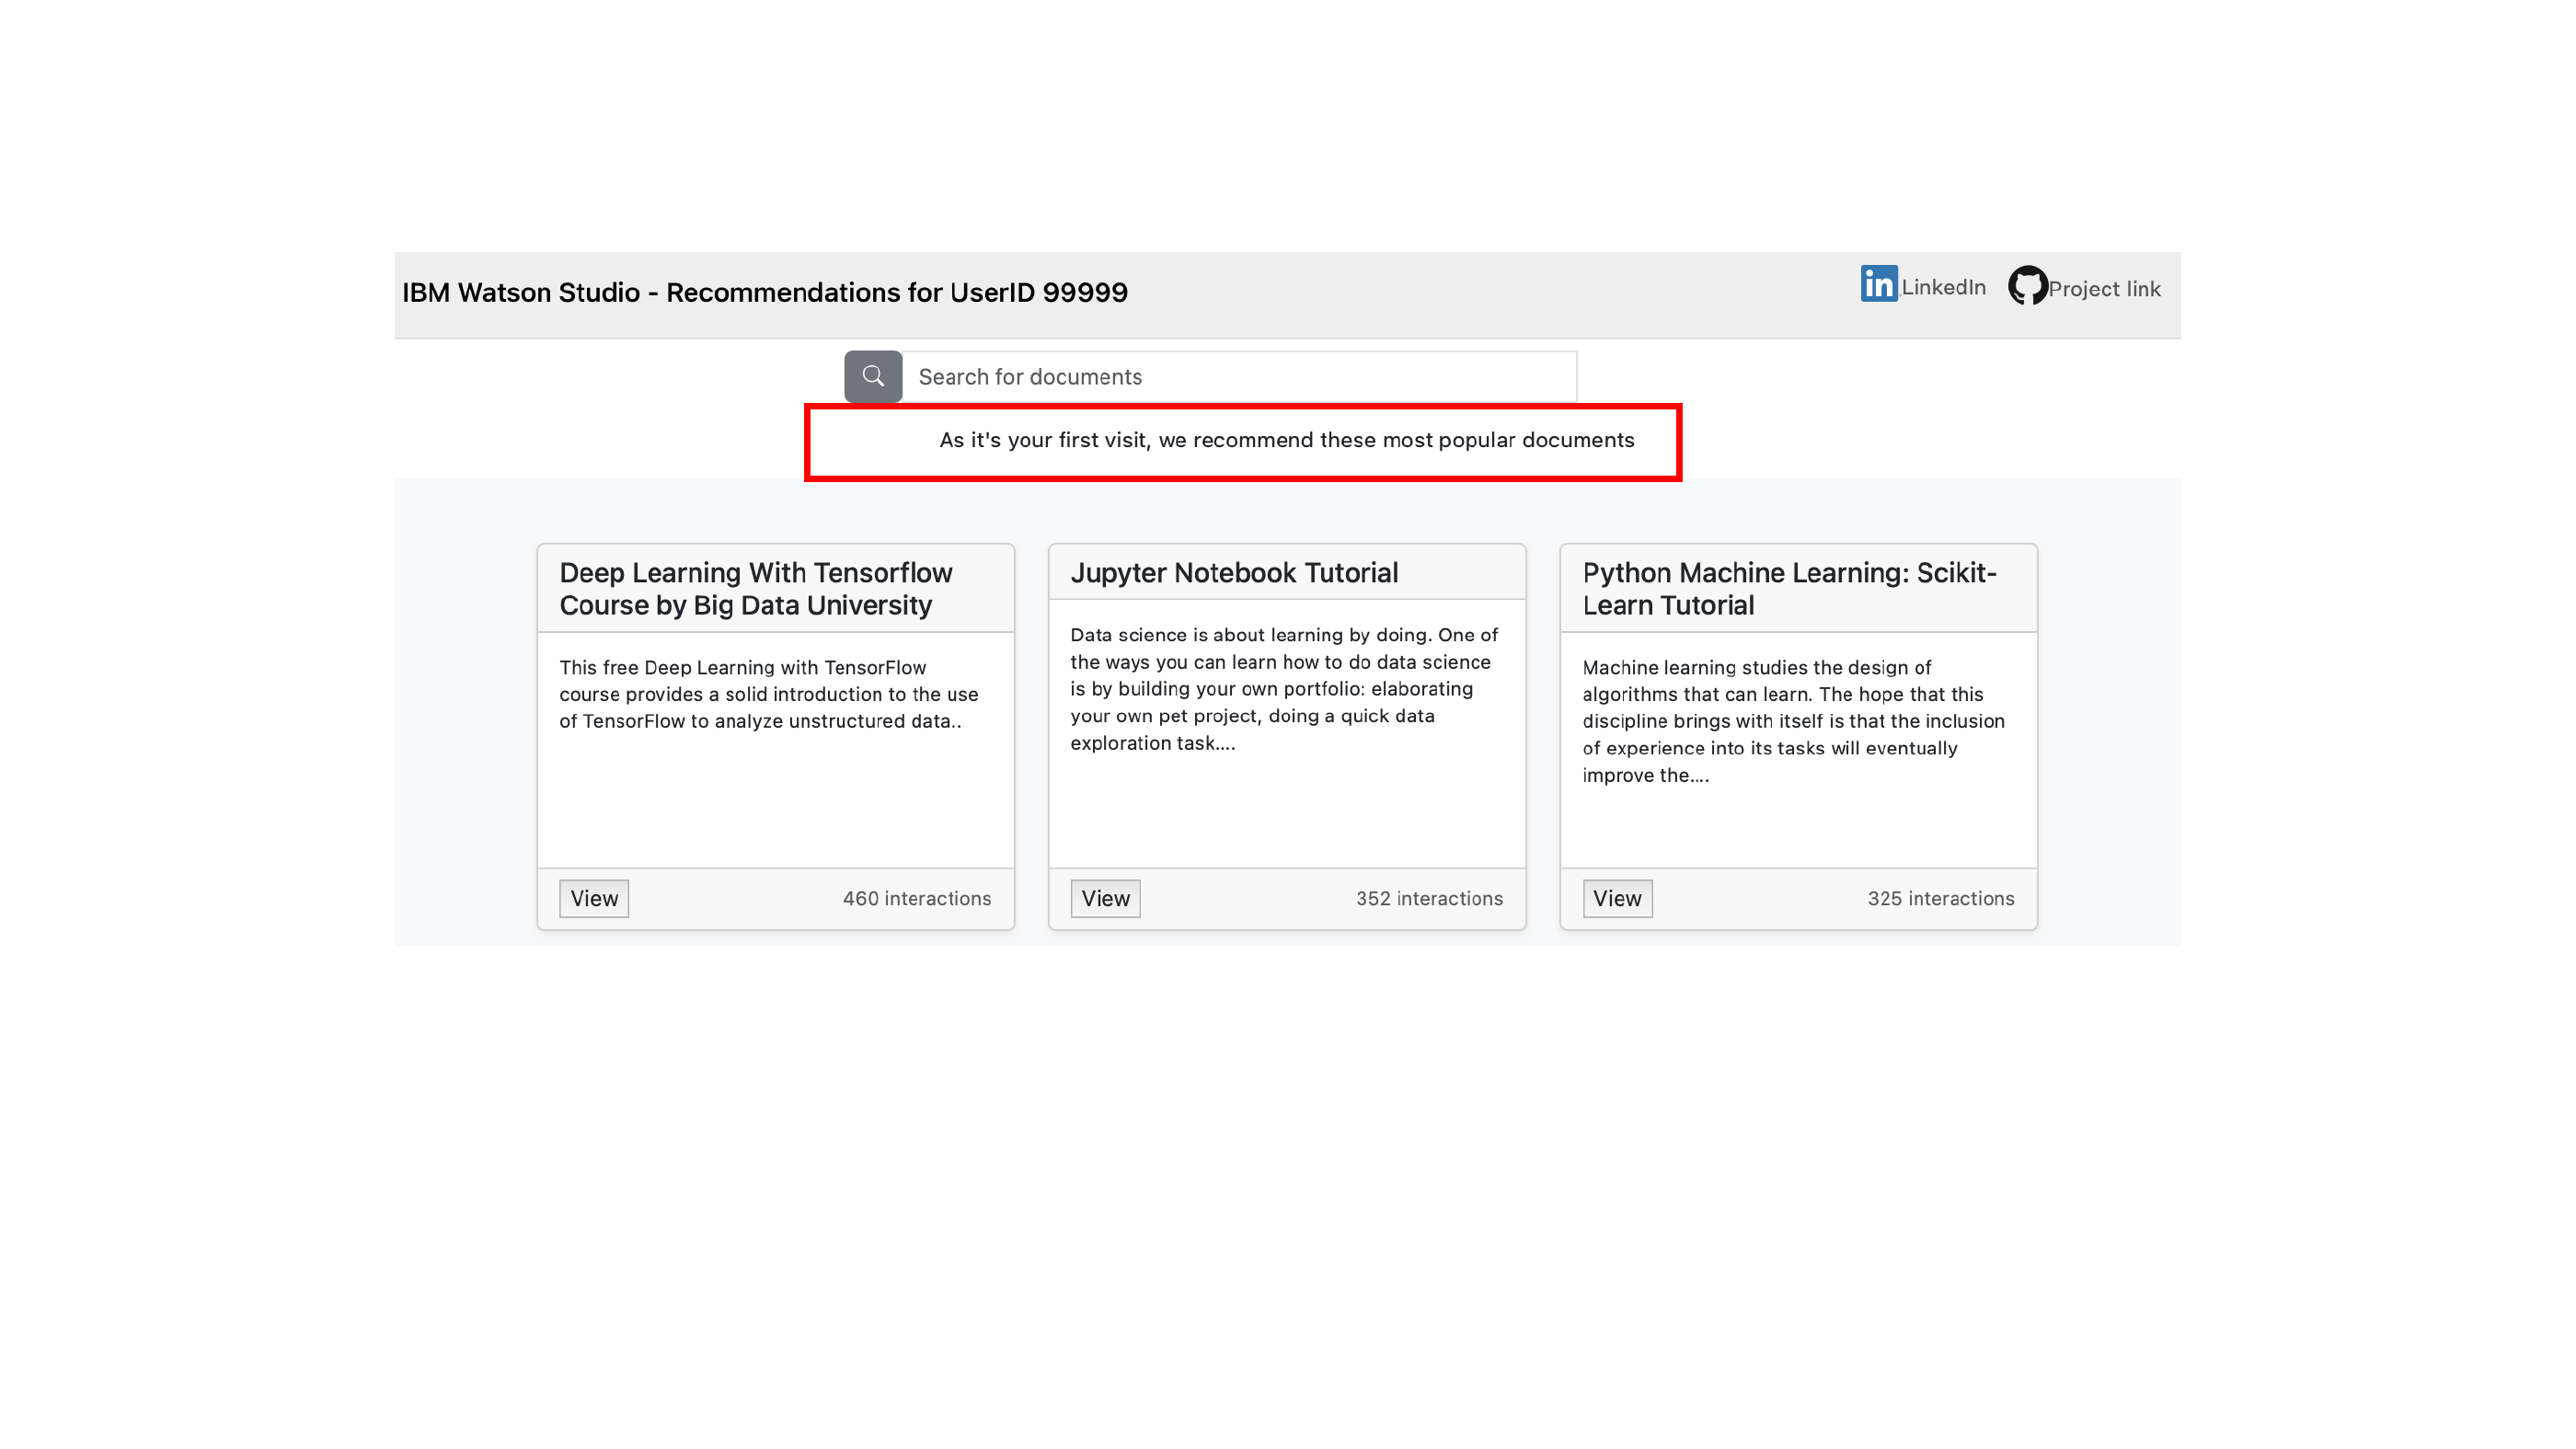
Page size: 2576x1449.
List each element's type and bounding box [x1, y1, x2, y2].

text_box [394, 251, 2182, 946]
